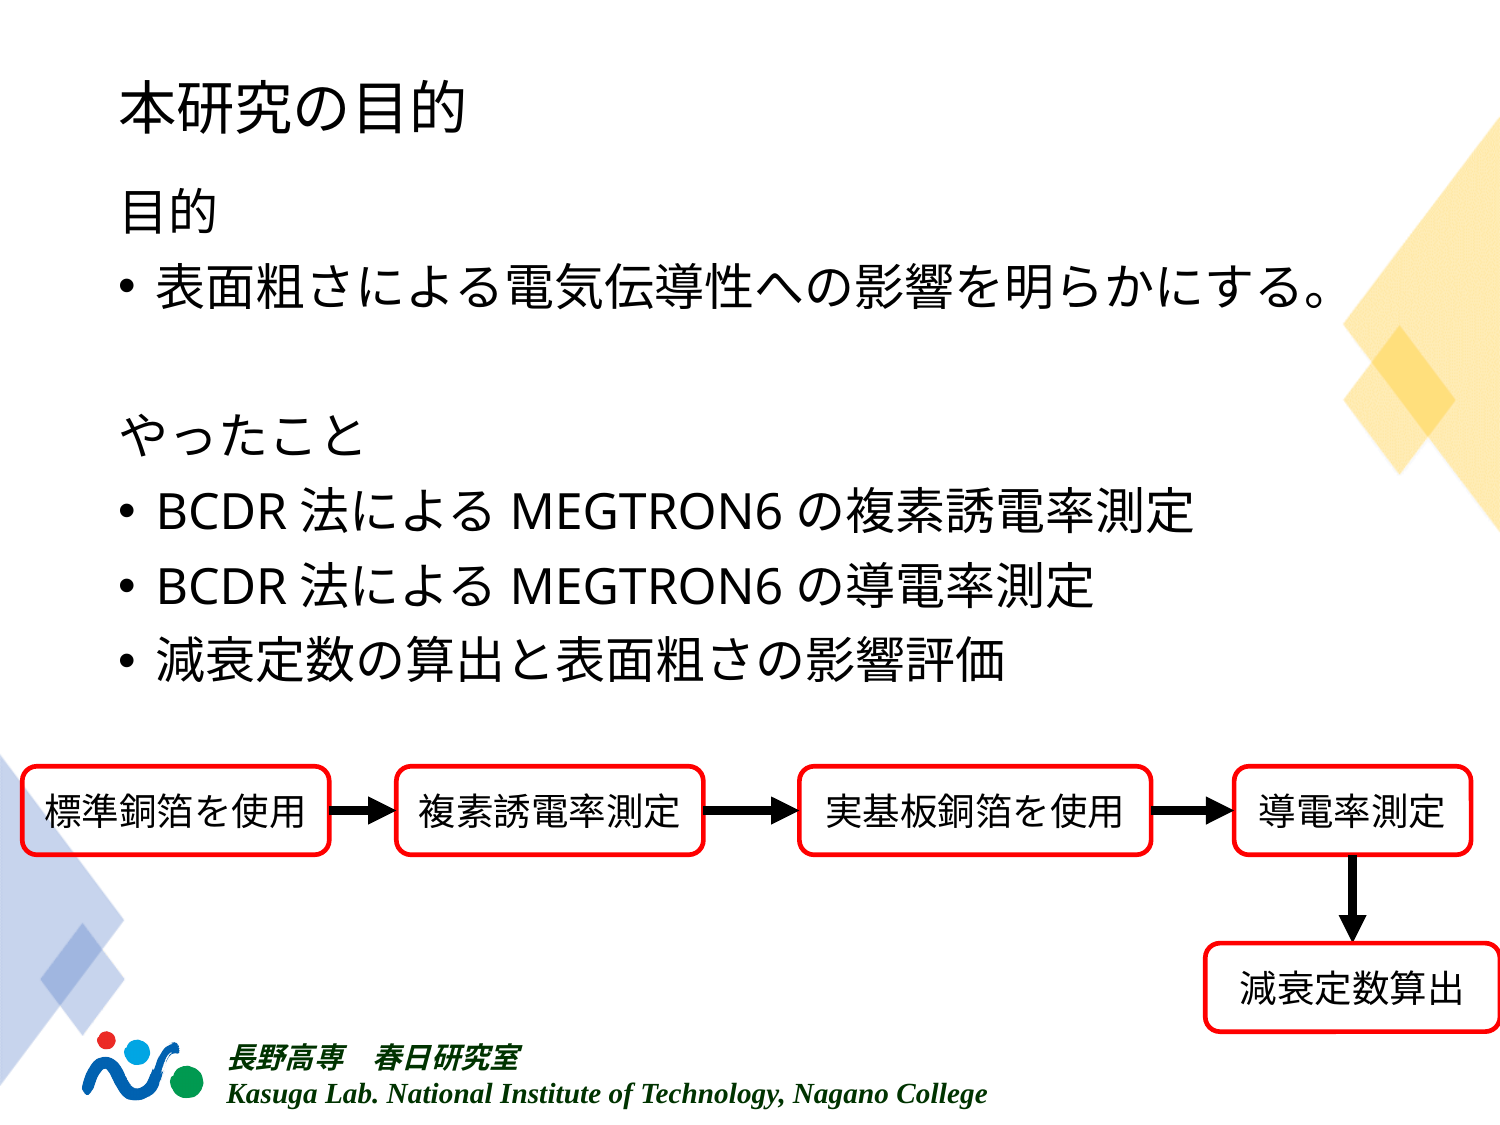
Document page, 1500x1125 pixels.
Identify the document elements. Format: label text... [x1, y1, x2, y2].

title 本研究の目的 [103, 59, 1397, 163]
picture [0, 0, 1500, 1125]
list 目的 表面粗さによる電気伝導性への影響を明らかにする。 やったこと BCDR法によるMEGTRON6の複素誘電率測定 BCDR法によるMEGTRON6の導電率測定 減衰定数の算出と表面粗さの影響評価 [103, 359, 1397, 809]
text_box 複素誘電率測定 [395, 765, 705, 856]
list 目的 表面粗さによる電気伝導性への影響を明らかにする。 やったこと BCDR法によるMEGTRON6の複素誘電率測定 BCDR法によるMEGTRON6の導電率測定 減衰定数の算出と表面粗さの影響評価 [103, 179, 1397, 256]
text_box [103, 256, 1397, 359]
text_box 減衰定数算出 [1204, 942, 1500, 1033]
text_box 実基板銅箔を使用 [798, 765, 1153, 856]
text_box 標準銅箔を使用 [21, 765, 331, 856]
text_box 導電率測定 [1233, 765, 1473, 856]
